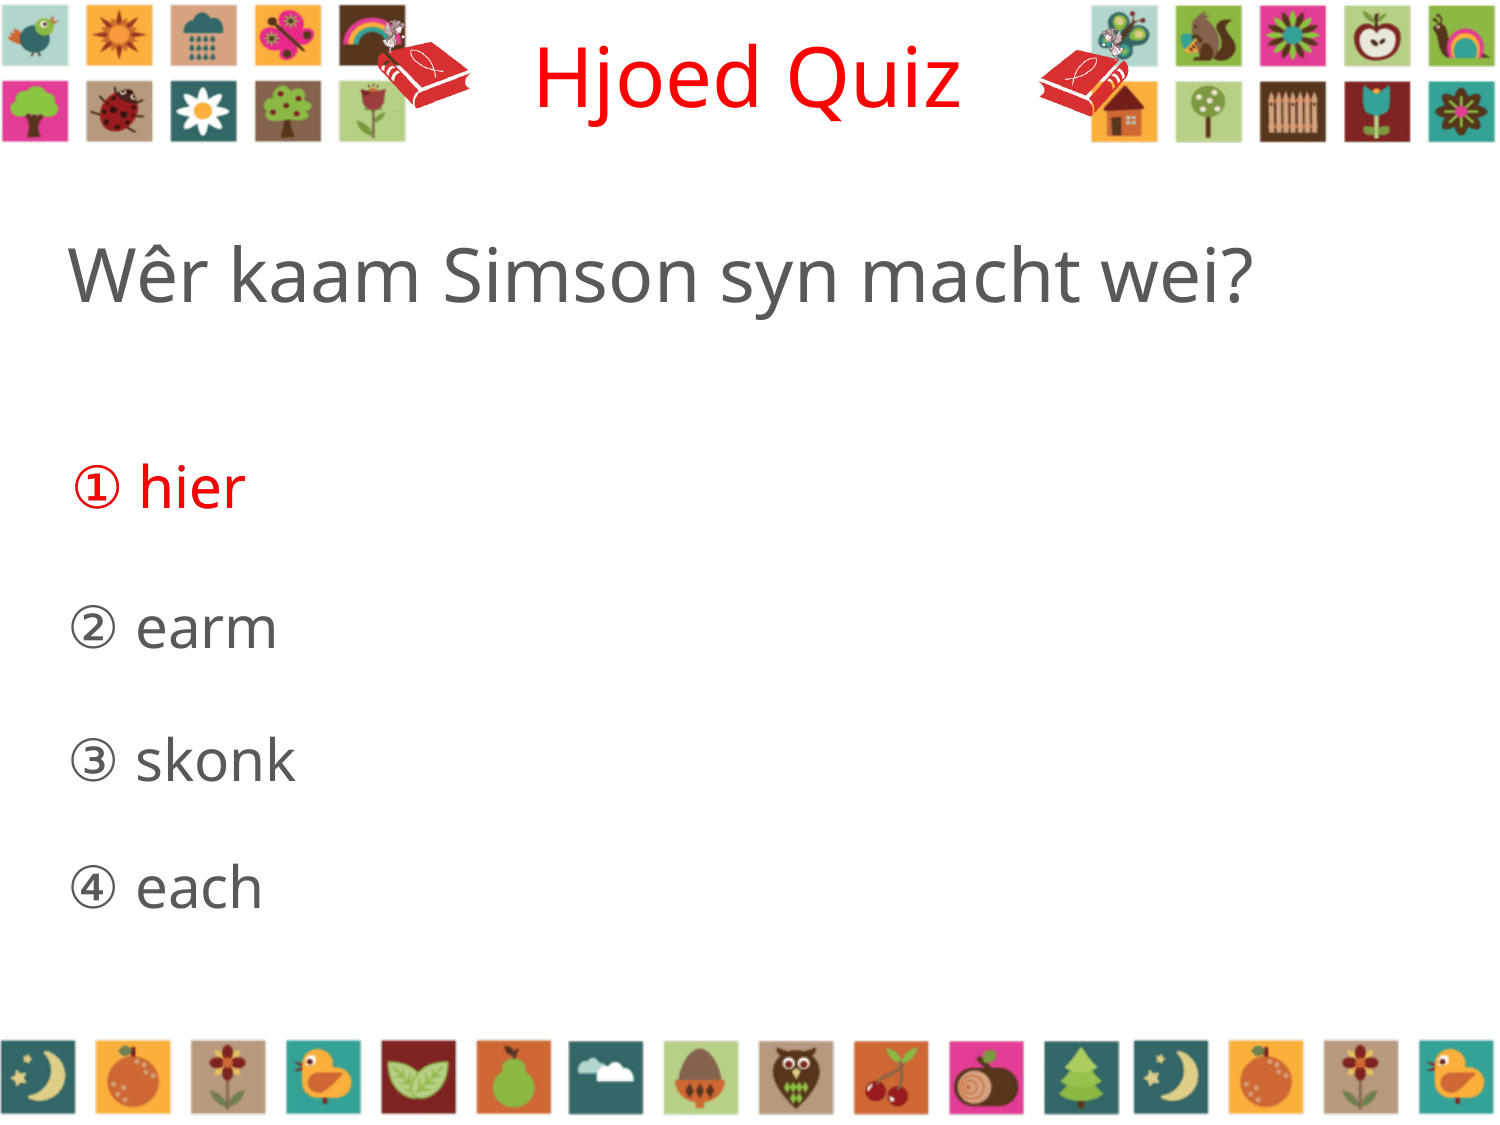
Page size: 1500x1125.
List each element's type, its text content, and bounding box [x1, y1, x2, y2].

text_box ④ each [53, 842, 1483, 928]
text_box ③ skonk [53, 716, 1483, 801]
text_box ② earm [53, 582, 1436, 668]
text_box ① hier [56, 442, 1486, 528]
picture [0, 3, 503, 150]
text_box Hjoed Quiz [425, 16, 1078, 131]
picture [1007, 3, 1500, 150]
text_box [0, 1028, 1500, 1118]
text_box Wêr kaam Simson syn macht wei? [53, 219, 1436, 325]
